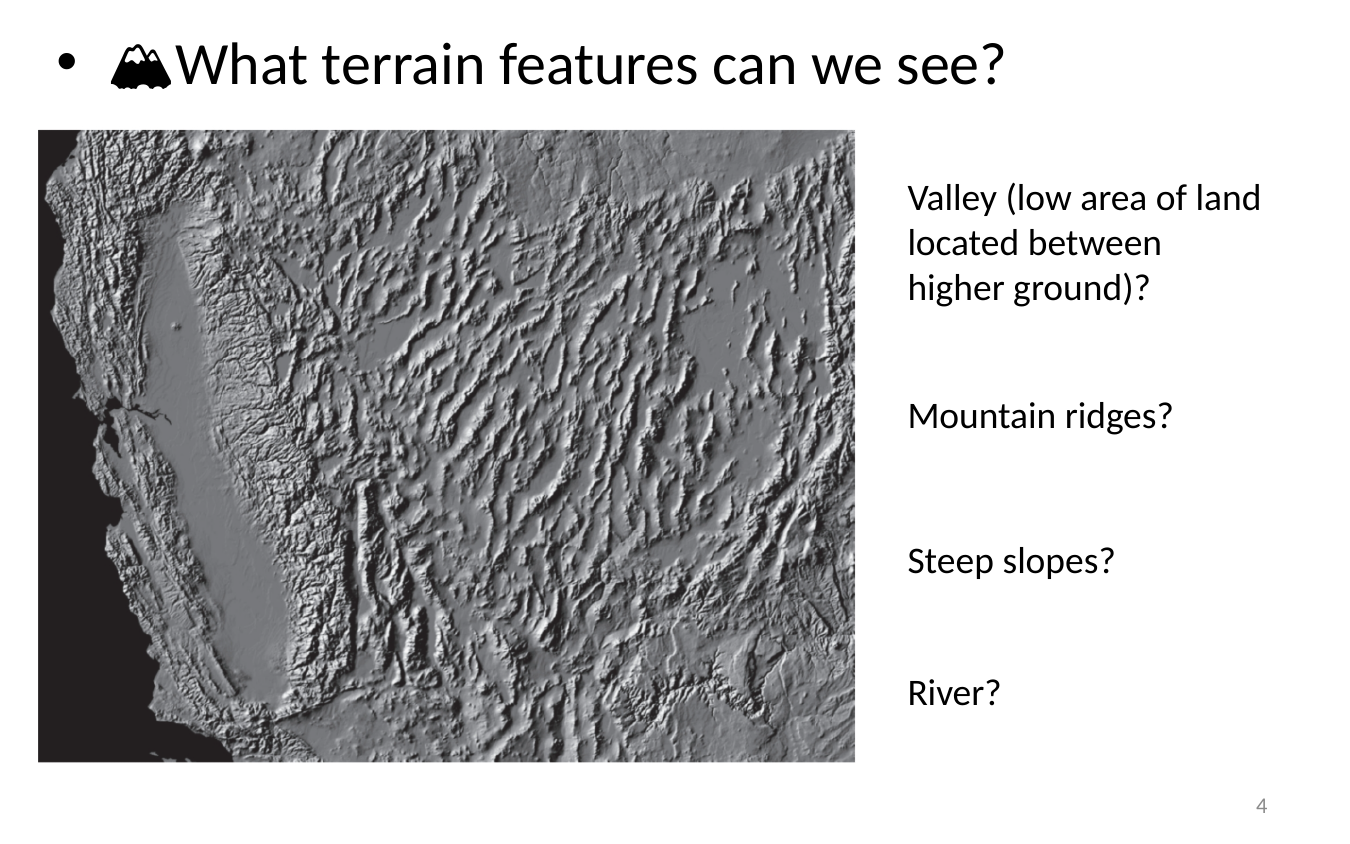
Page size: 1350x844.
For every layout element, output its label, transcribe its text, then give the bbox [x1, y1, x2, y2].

text_box River? [892, 660, 1283, 721]
list 🏔️What terrain features can we see? [41, 16, 1257, 107]
text_box Valley (low area of land located between higher ground)? [892, 165, 1283, 316]
slide_number 4 [967, 782, 1283, 827]
picture [19, 115, 867, 774]
text_box Mountain ridges? [892, 383, 1283, 444]
text_box Steep slopes? [892, 528, 1283, 589]
